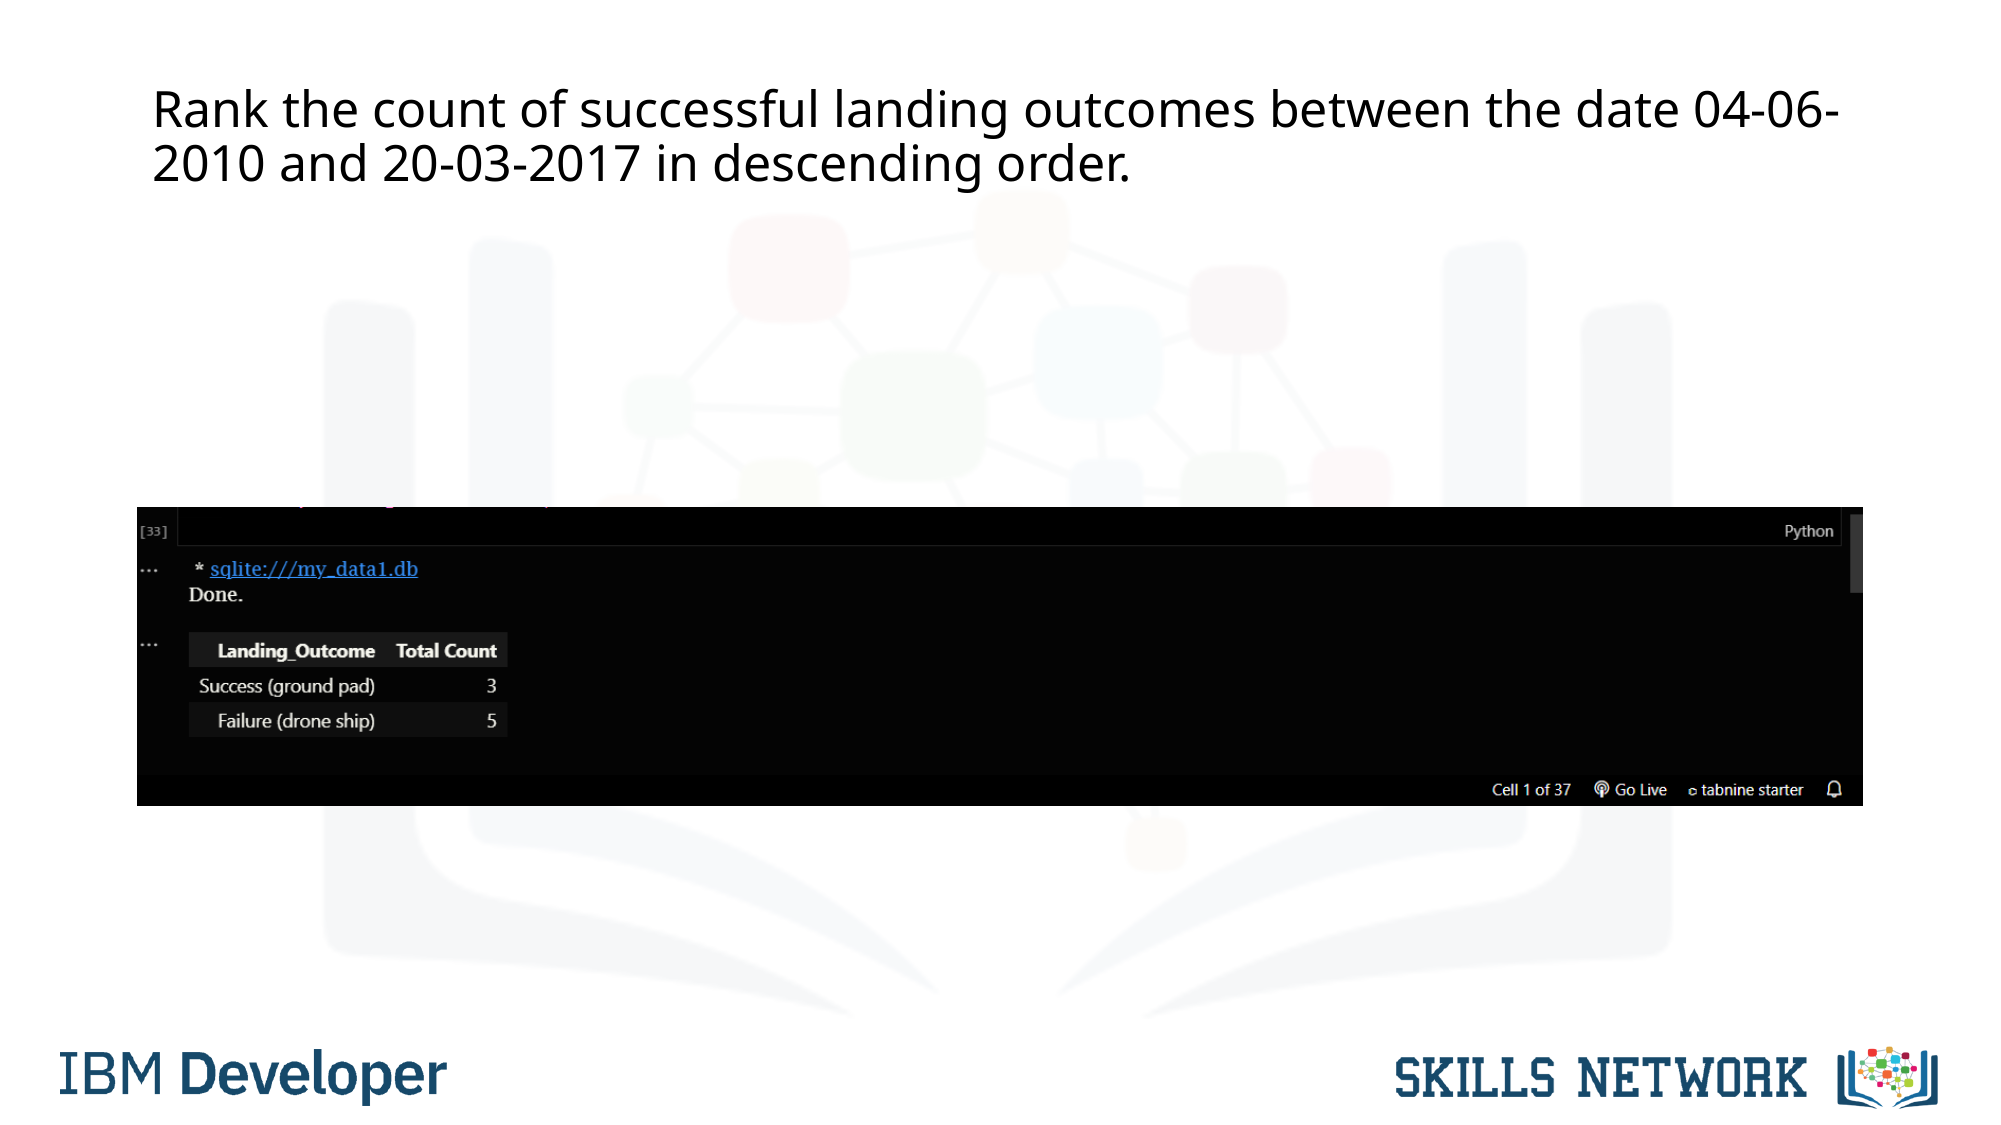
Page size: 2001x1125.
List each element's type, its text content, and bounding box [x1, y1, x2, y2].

picture [55, 1045, 459, 1108]
picture [1390, 1045, 1945, 1111]
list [137, 507, 1863, 806]
title Rank the count of successful landing outcomes between the date 04-06-2010 and 20-03-2017 in descending order. [137, 59, 1863, 278]
